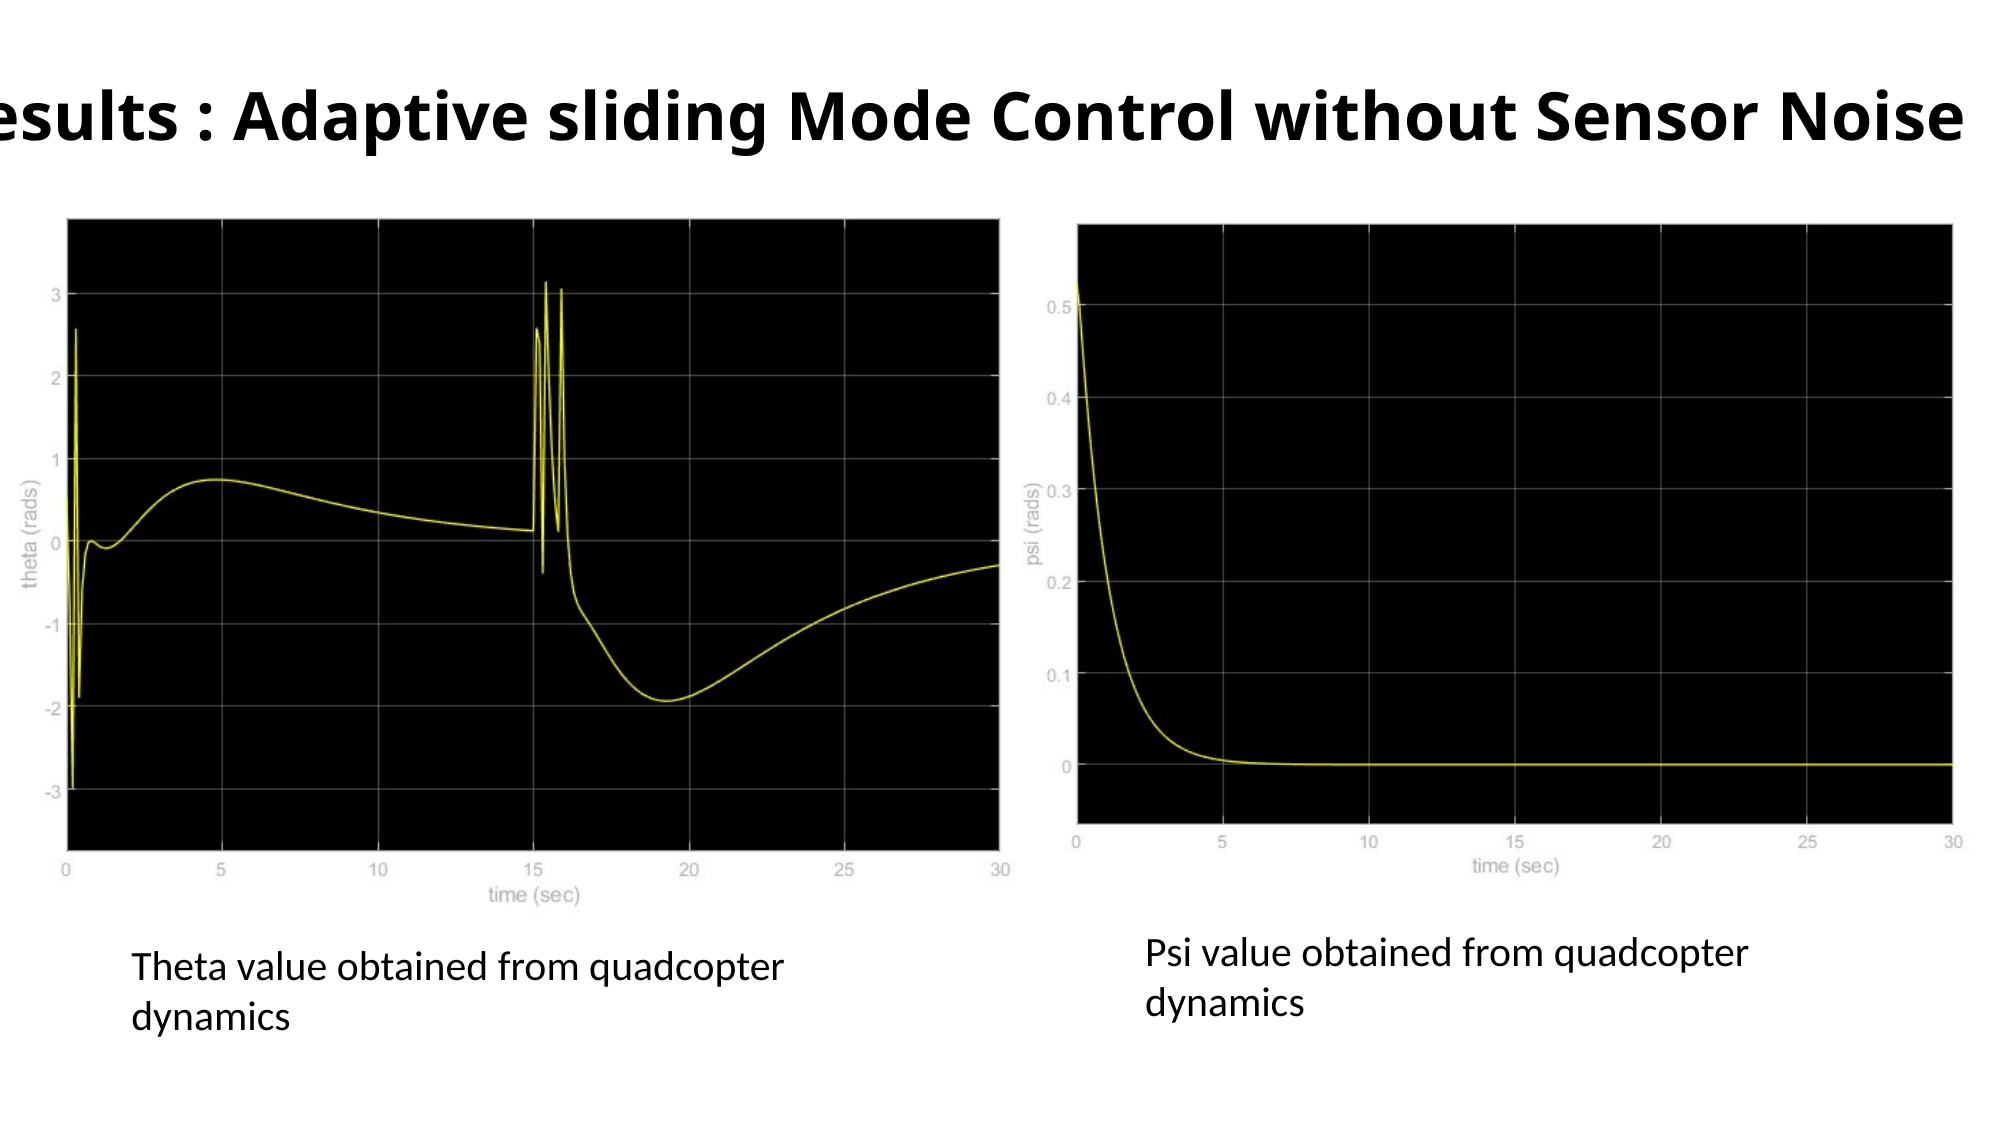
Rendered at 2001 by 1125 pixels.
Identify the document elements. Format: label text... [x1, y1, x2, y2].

text_box Theta value obtained from quadcopter dynamics [116, 931, 948, 1047]
text_box Psi value obtained from quadcopter dynamics [1130, 917, 1884, 1033]
picture [18, 204, 1974, 915]
title Results : Adaptive sliding Mode Control without Sensor Noise [0, 0, 2000, 163]
